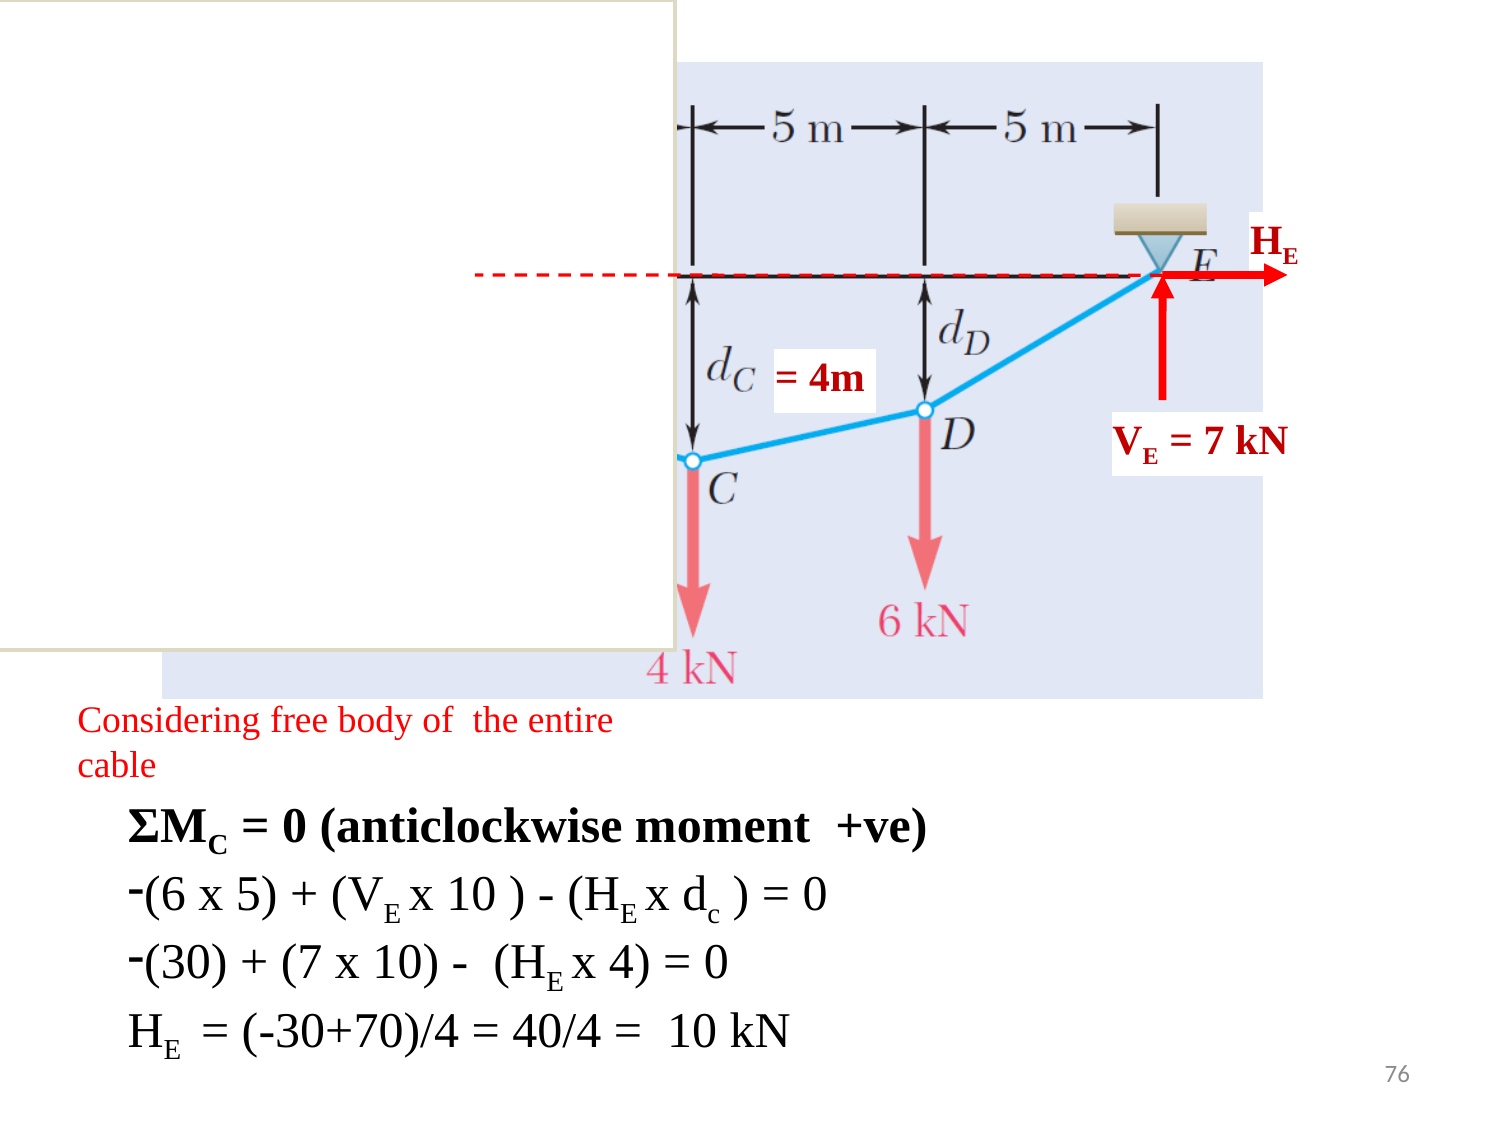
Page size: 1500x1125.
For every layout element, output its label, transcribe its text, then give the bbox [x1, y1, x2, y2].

text_box VE = 7 kN [1266, 412, 1338, 475]
picture [686, 455, 699, 468]
text_box HE [1266, 212, 1338, 275]
picture [162, 62, 1263, 700]
text_box [0, 0, 677, 652]
text_box Considering free body of the entire cable [62, 687, 638, 793]
text_box ΣMC = 0 (anticlockwise moment +ve) (6 x 5) + (VE x 10 ) - (HE x dc ) = 0 (30) + (7 x 10) - (HE x 4) = 0 HE = (-30+70)/4 = 40/4 = 10 kN [112, 784, 1475, 1073]
slide_number 76 [1074, 1042, 1425, 1103]
